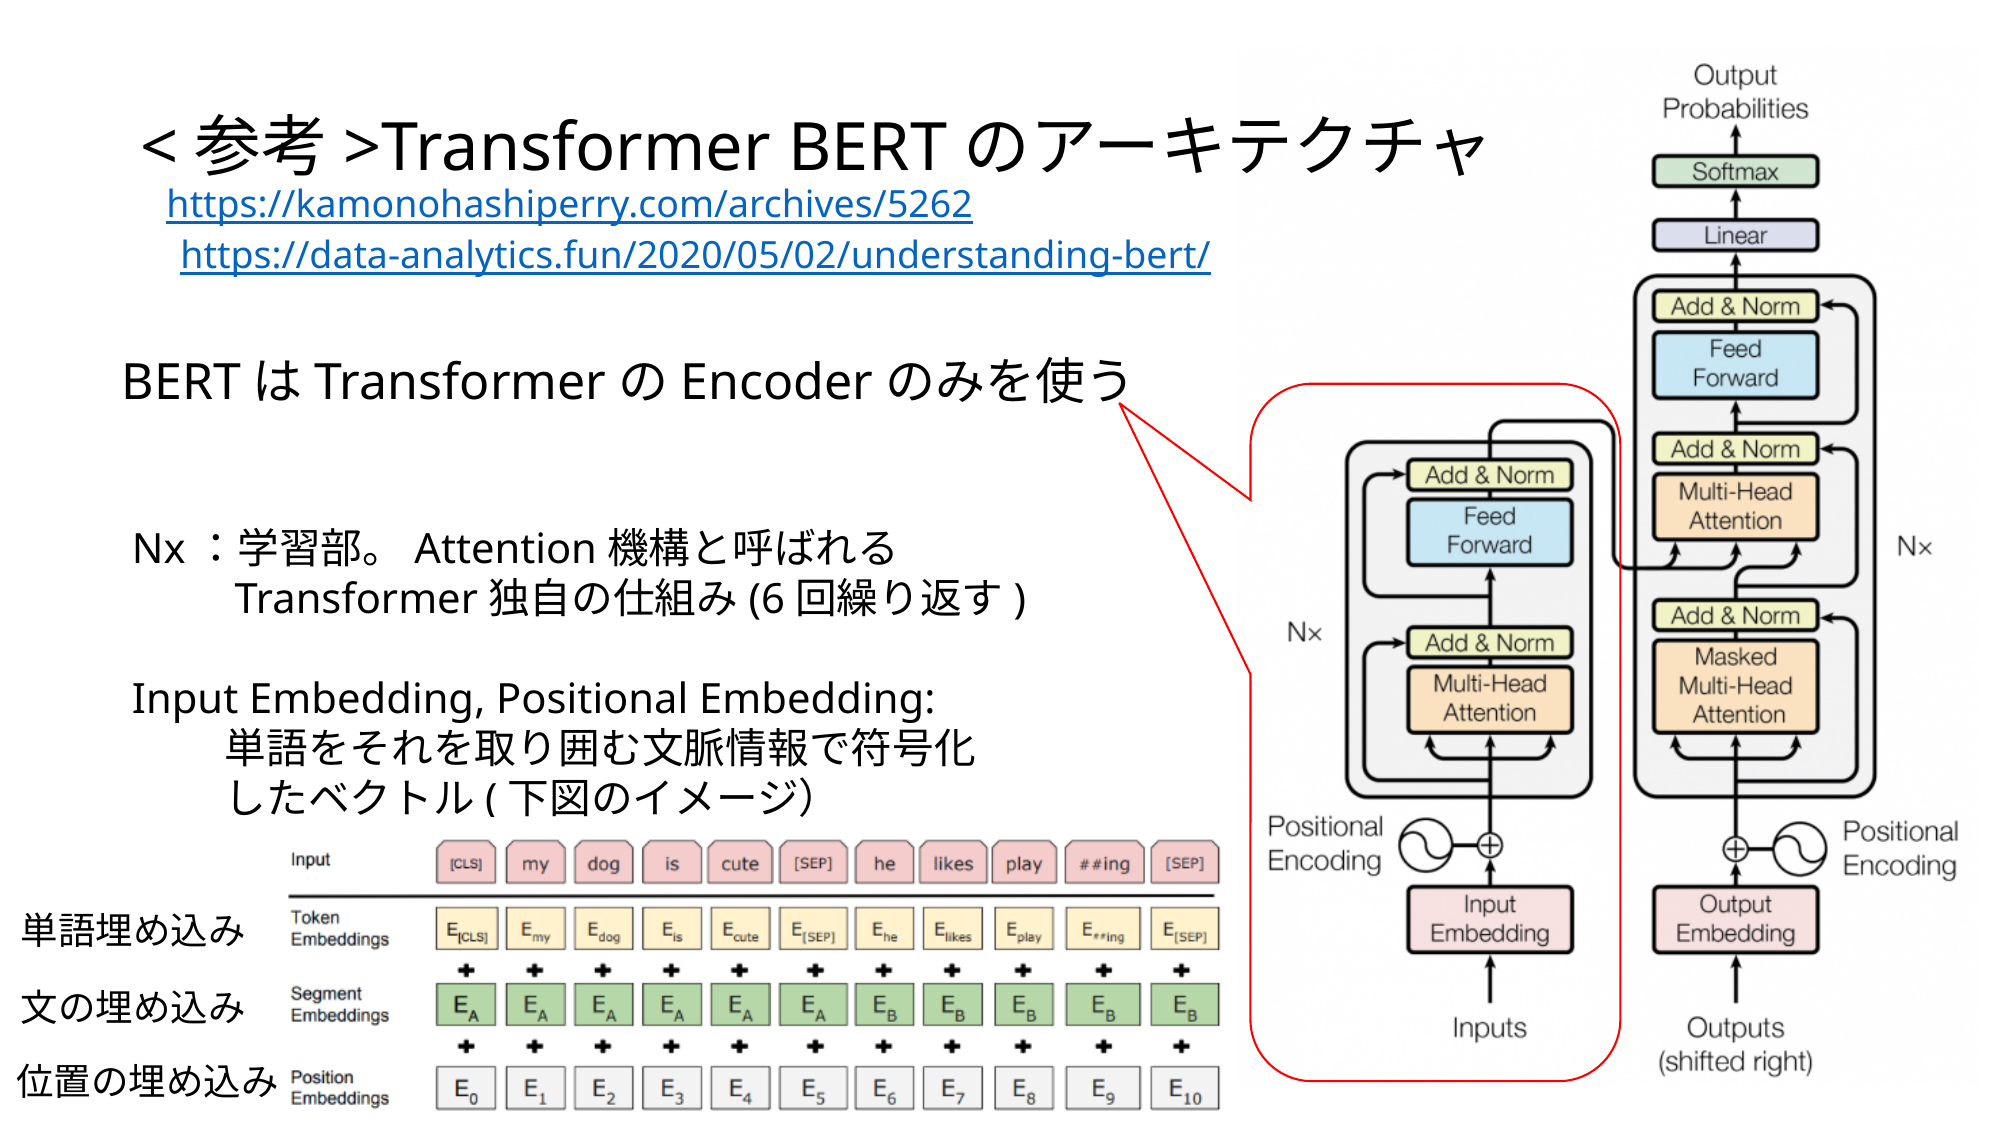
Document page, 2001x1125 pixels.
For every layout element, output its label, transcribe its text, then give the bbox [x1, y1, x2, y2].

text_box 単語埋め込み [6, 899, 257, 960]
picture [257, 817, 1231, 1125]
text_box [1118, 402, 1236, 647]
picture [1236, 46, 1978, 1087]
text_box https://data-analytics.fun/2020/05/02/understanding-bert/ [165, 224, 1227, 290]
text_box BERTはTransformerのEncoderのみを使う [107, 342, 1151, 417]
text_box 位置の埋め込み [1, 1050, 257, 1111]
text_box Nx：学習部。Attention機構と呼ばれる Transformer独自の仕組み(6回繰り返す) Input Embedding, Positional Embedding: 単語をそれを取り囲む文脈情報で符号化 したベクトル(下図のイメージ） [117, 514, 1041, 880]
text_box https://kamonohashiperry.com/archives/5262 [151, 173, 989, 284]
text_box <参考>Transformer BERTのアーキテクチャ [125, 96, 1236, 192]
text_box 文の埋め込み [6, 976, 257, 1037]
